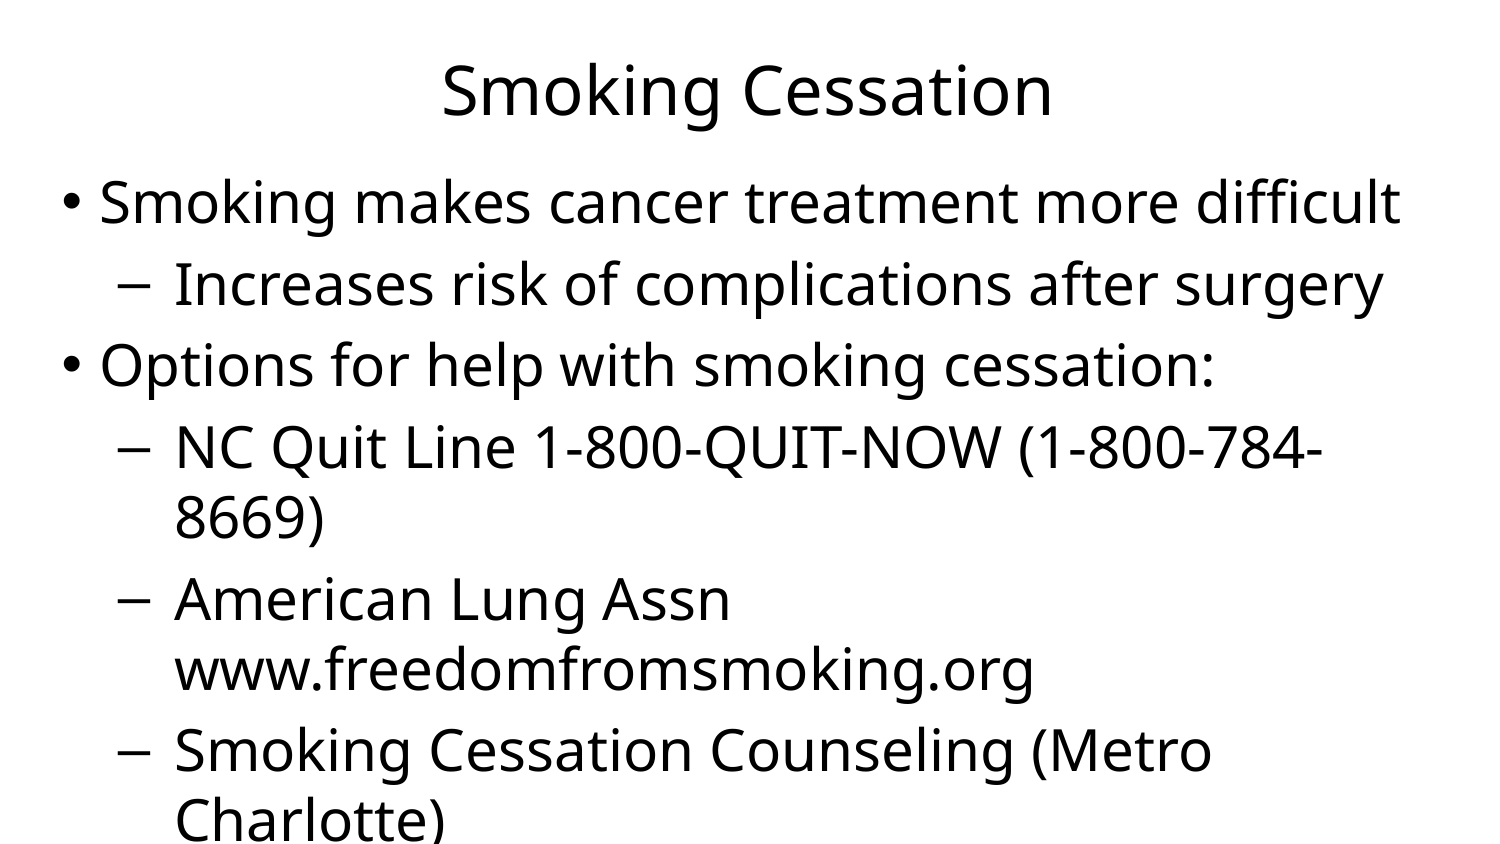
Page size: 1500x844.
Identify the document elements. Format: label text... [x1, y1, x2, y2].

title Smoking Cessation [46, 33, 1450, 143]
list Smoking makes cancer treatment more difficult Increases risk of complications after surgery Options for help with smoking cessation: NC Quit Line 1-800-QUIT-NOW (1-800-784-8669) American Lung Assn www.freedomfromsmoking.org Smoking Cessation Counseling (Metro Charlotte) [46, 157, 1450, 810]
